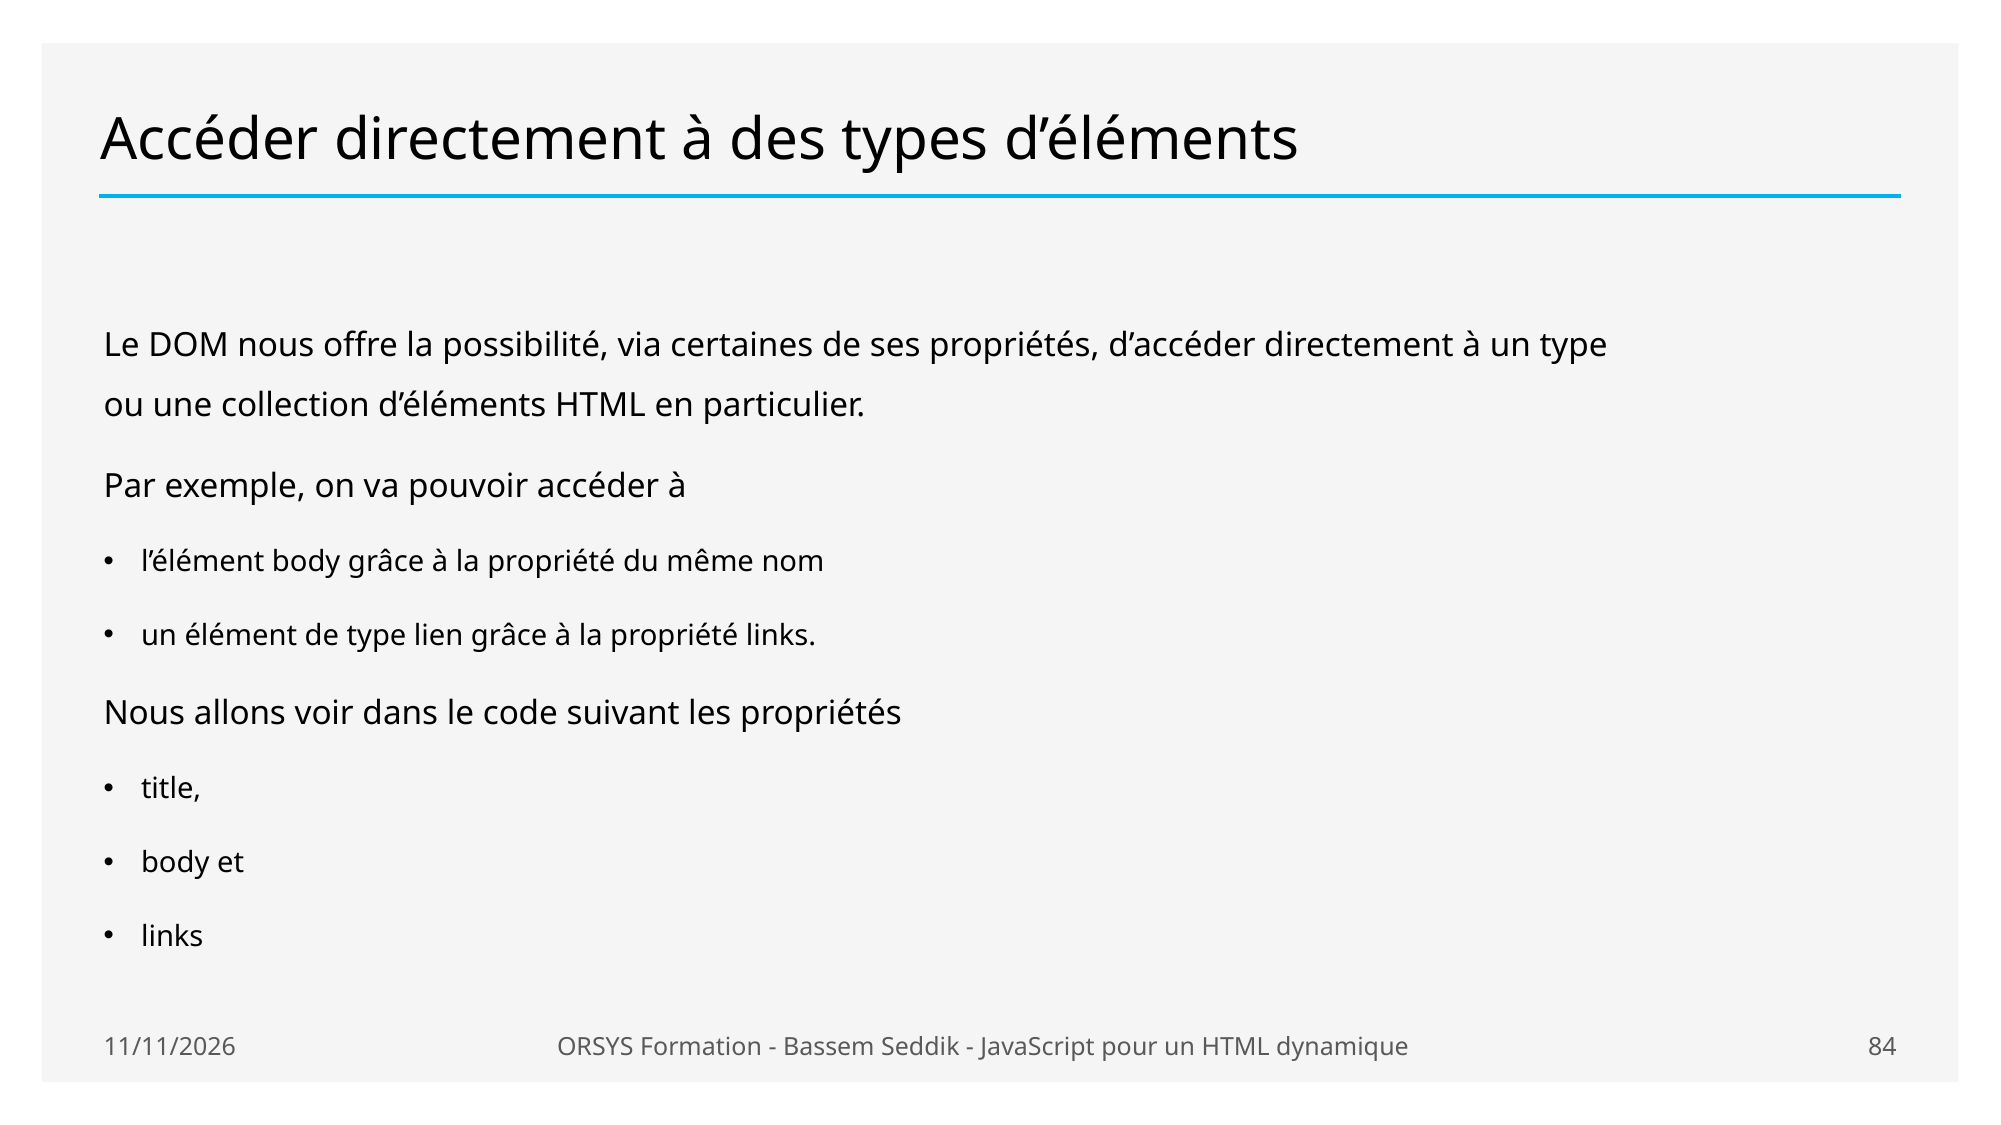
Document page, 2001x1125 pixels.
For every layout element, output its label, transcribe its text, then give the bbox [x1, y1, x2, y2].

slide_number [88, 1017, 340, 1078]
slide_number 84 [1626, 1017, 1912, 1078]
footer ORSYS Formation - Bassem Seddik - JavaScript pour un HTML dynamique [340, 1017, 1626, 1078]
list Le DOM nous offre la possibilité, via certaines de ses propriétés, d’accéder directement à un type ou une collection d’éléments HTML en particulier. Par exemple, on va pouvoir accéder à l’élément body grâce à la propriété du même nom un élément de type lien grâce à la propriété links. Nous allons voir dans le code suivant les propriétés title, body et links [88, 235, 1627, 982]
title Accéder directement à des types d’éléments [85, 73, 1888, 179]
